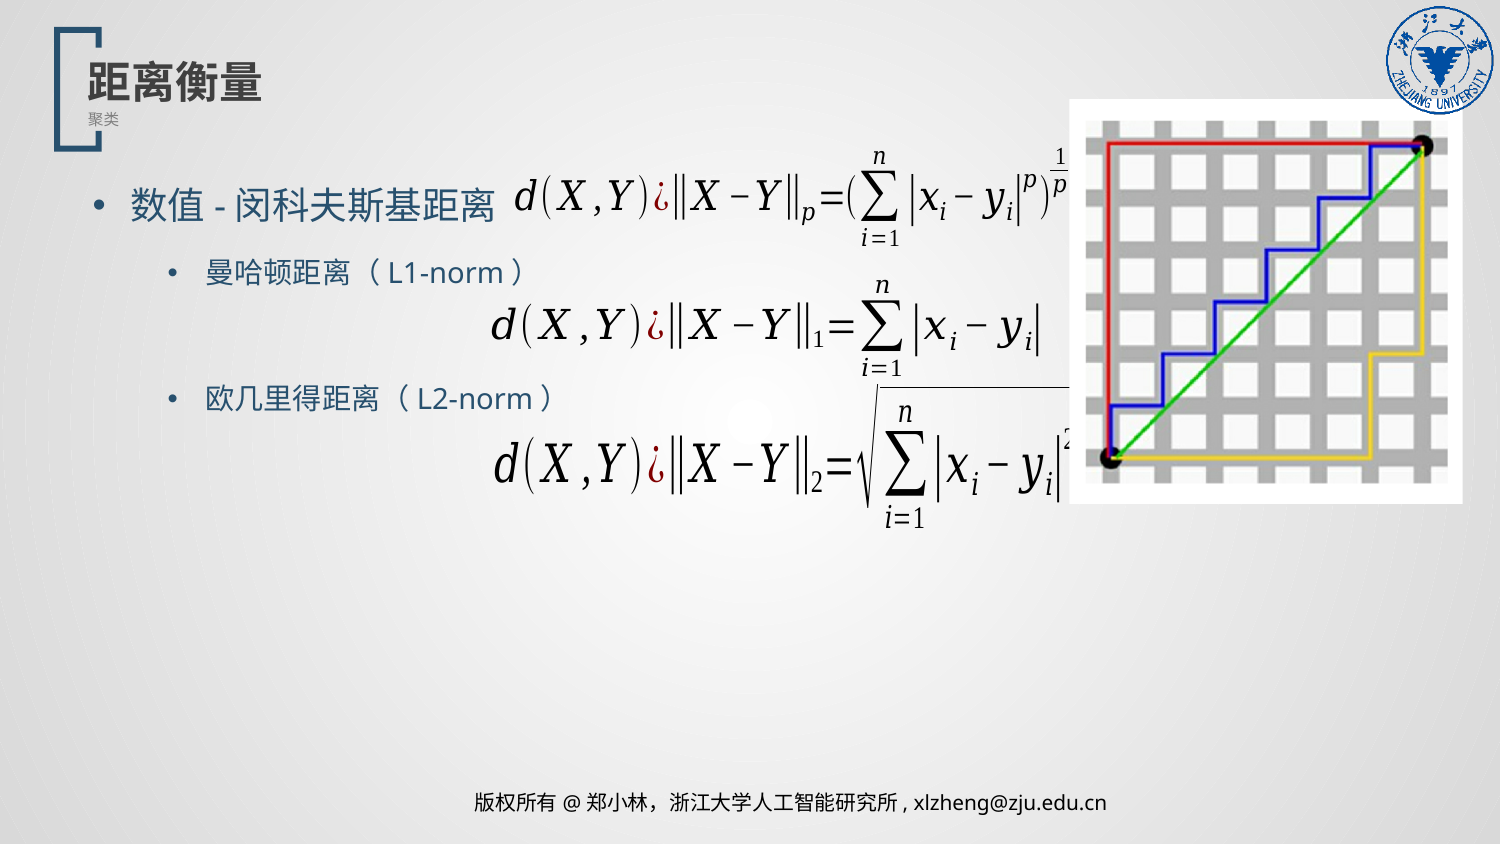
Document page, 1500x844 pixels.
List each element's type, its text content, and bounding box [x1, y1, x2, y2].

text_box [54, 26, 647, 152]
picture [1069, 0, 1500, 504]
text_box 版权所有@郑小林，浙江大学人工智能研究所, xlzheng@zju.edu.cn [459, 782, 1234, 828]
